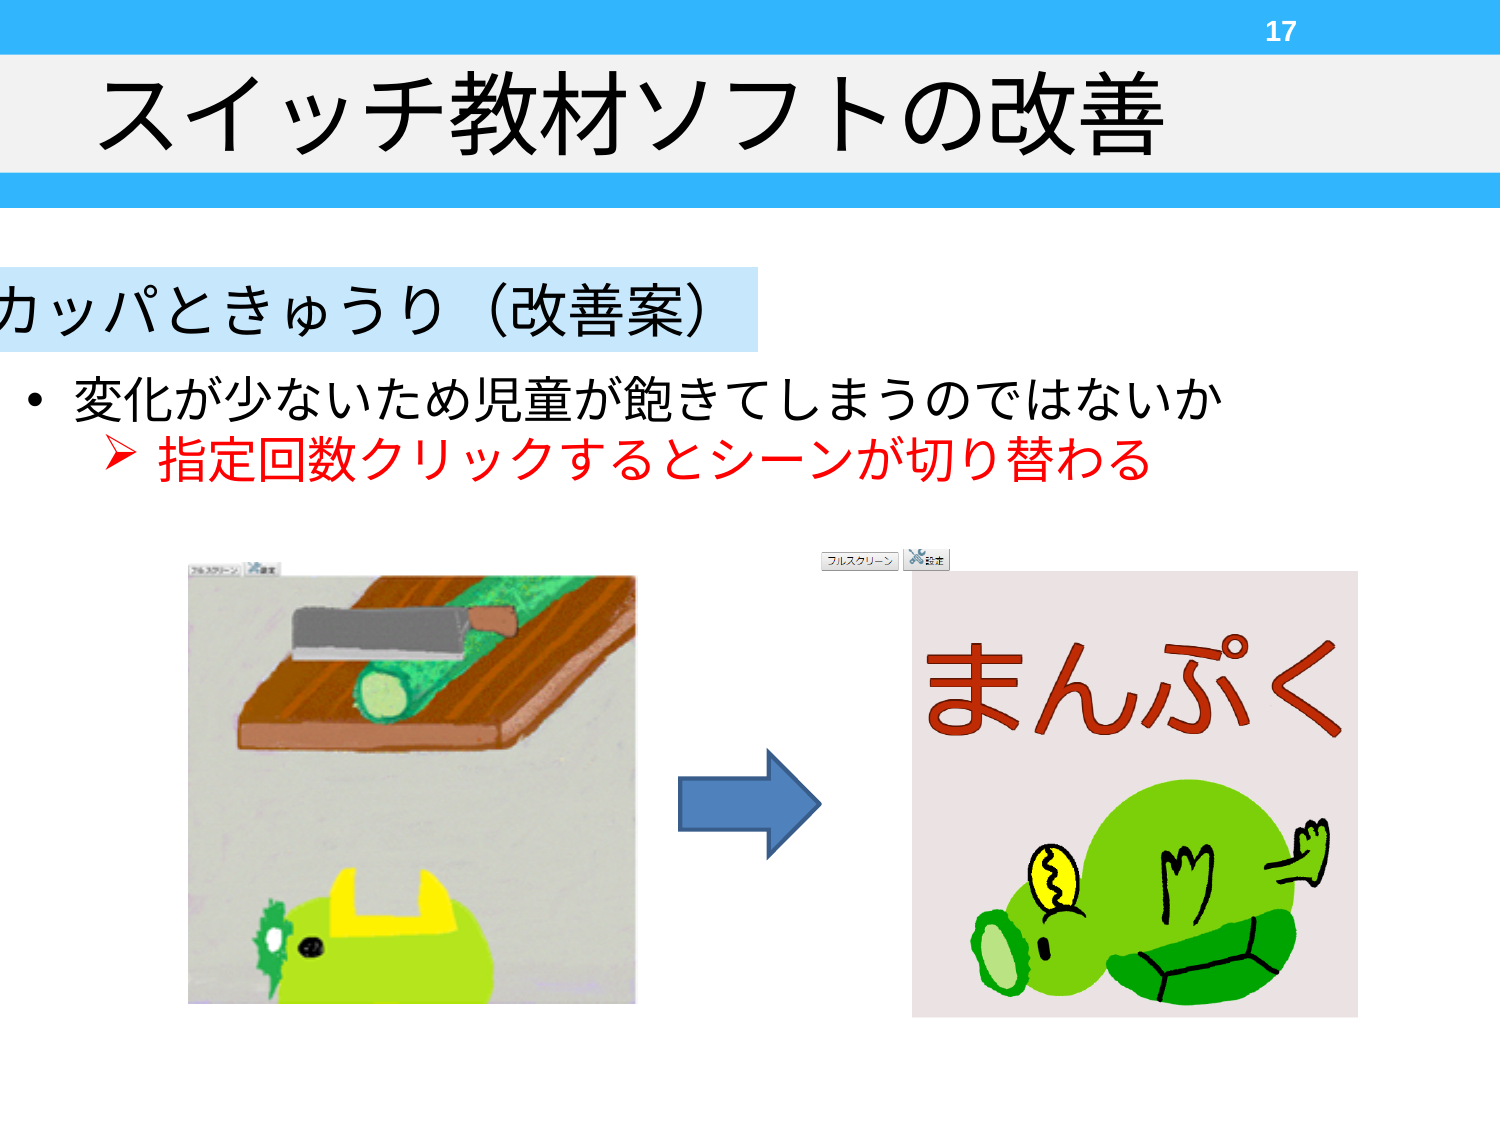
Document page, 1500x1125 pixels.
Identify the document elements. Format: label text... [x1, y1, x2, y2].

text_box 変化が少ないため児童が飽きてしまうのではないか 指定回数クリックするとシーンが切り替わる [11, 361, 1238, 497]
slide_number 17 [1250, 3, 1425, 57]
picture [821, 549, 1364, 1020]
text_box カッパときゅうり（改善案） [0, 267, 758, 352]
title スイッチ教材ソフトの改善 [75, 30, 1425, 194]
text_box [188, 562, 1238, 1095]
